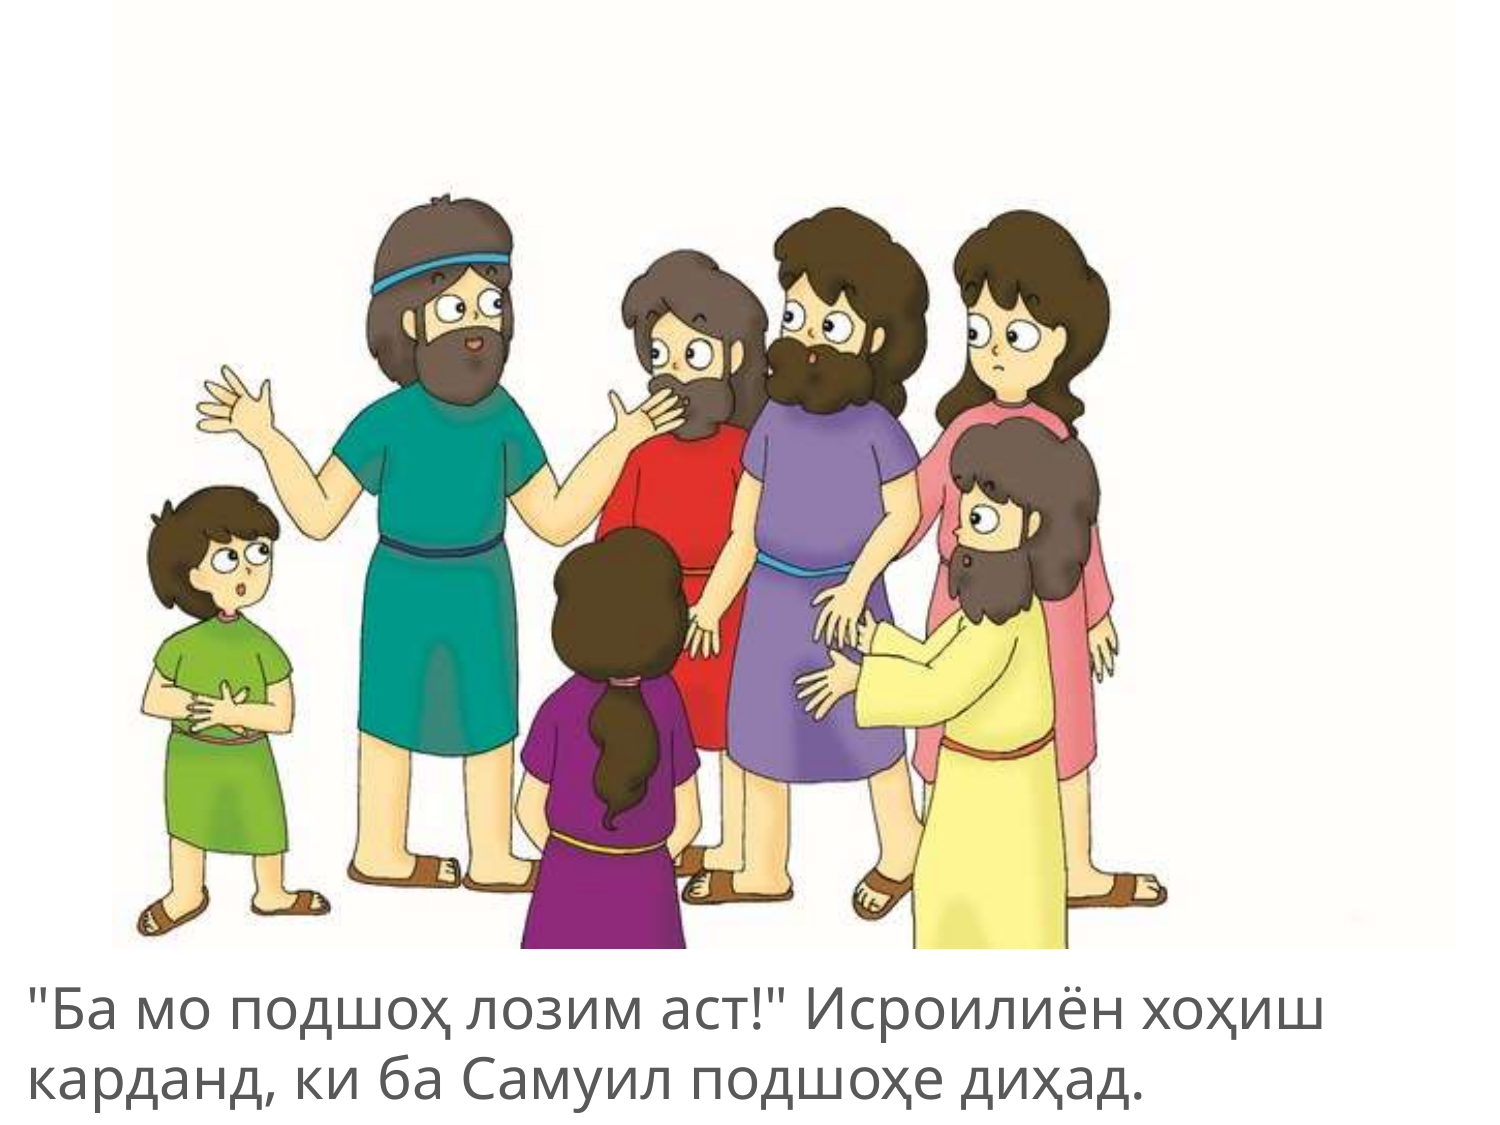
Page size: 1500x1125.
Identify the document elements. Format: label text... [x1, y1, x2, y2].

picture [111, 0, 1455, 950]
text_box "Ба мо подшоҳ лозим аст!" Исроилиён хоҳиш карданд, ки ба Самуил подшоҳе диҳад. [11, 964, 1483, 1119]
